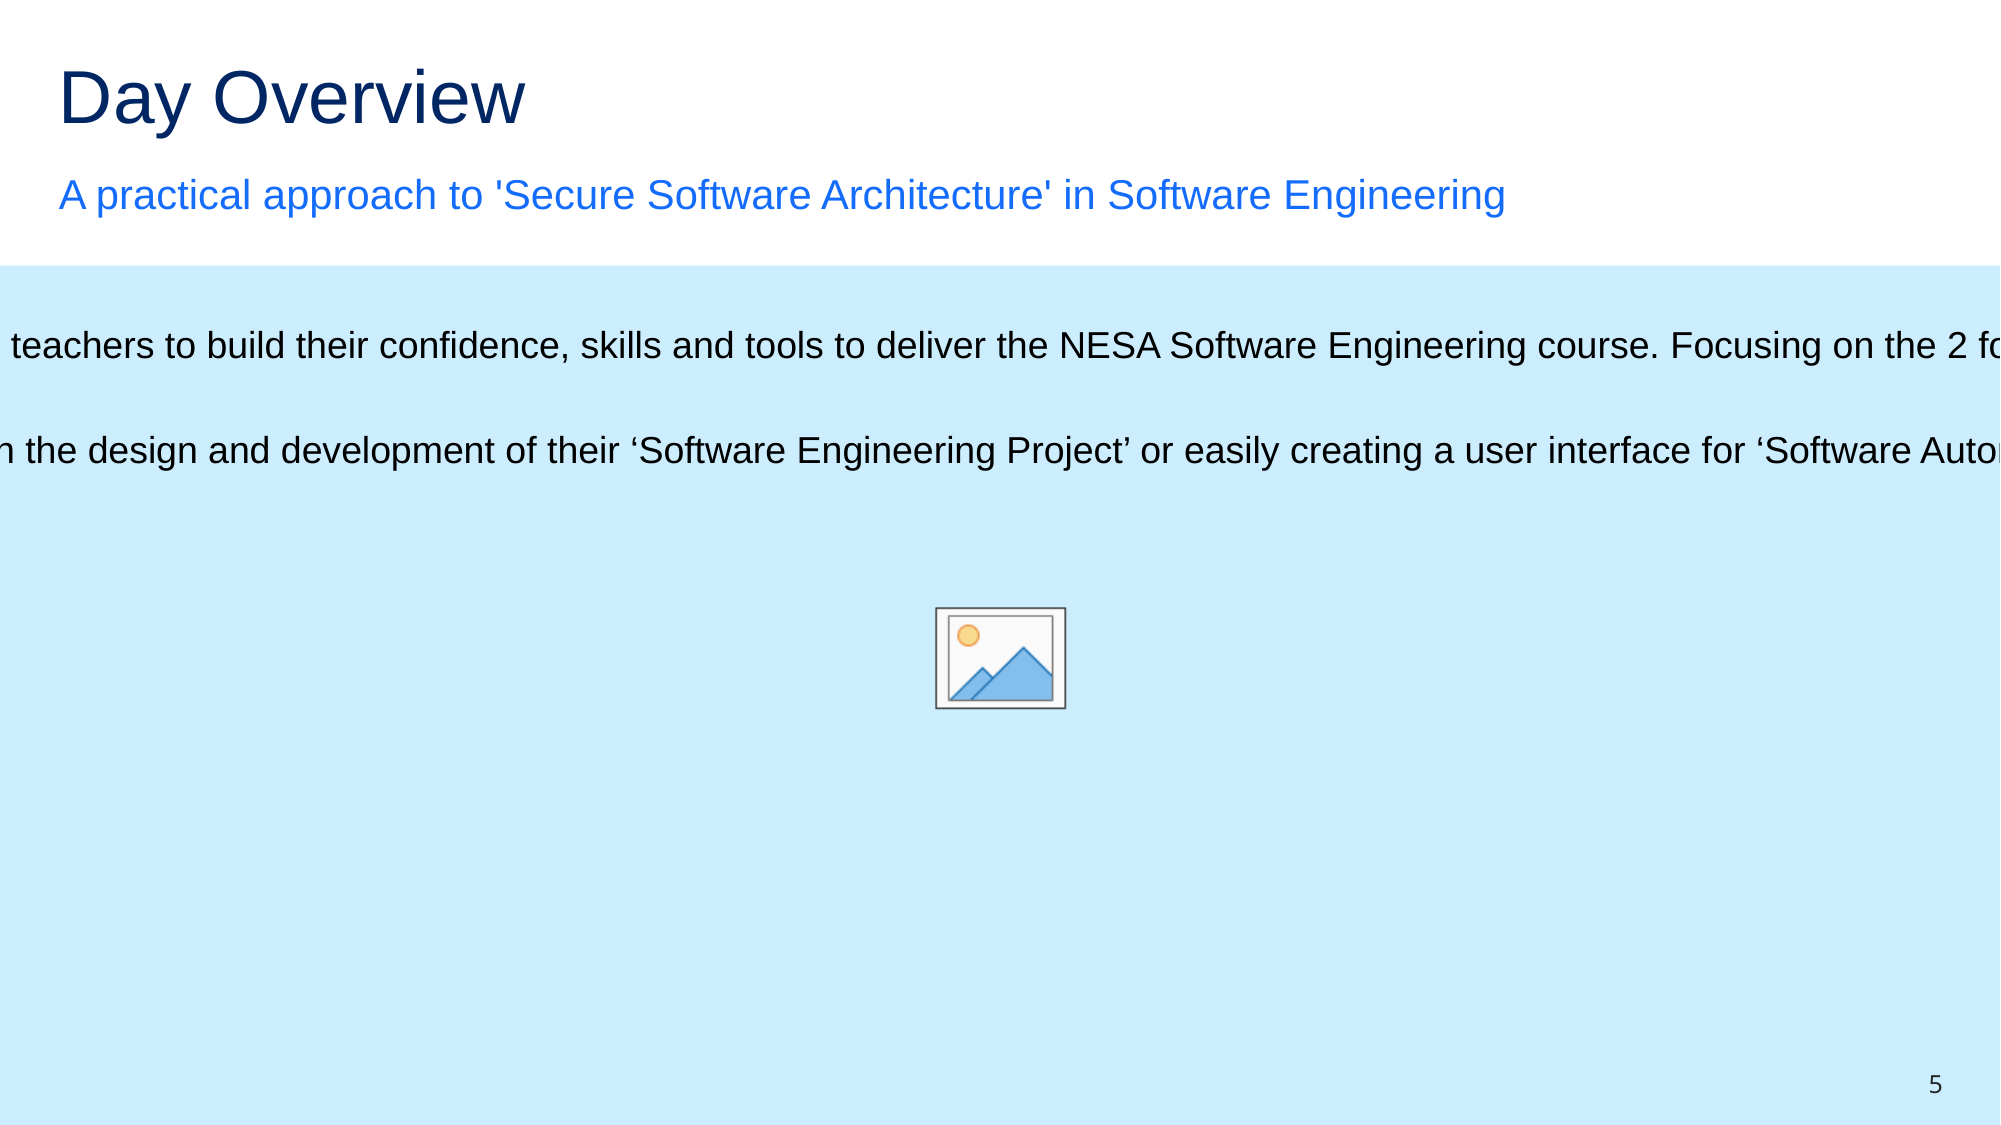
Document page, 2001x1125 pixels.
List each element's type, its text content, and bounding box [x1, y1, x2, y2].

list A practical approach to 'Secure Software Architecture' in Software Engineering [59, 166, 1713, 218]
title Day Overview [59, 59, 1743, 145]
picture [58, 313, 1943, 1004]
slide_number 5 [1824, 1068, 1943, 1099]
